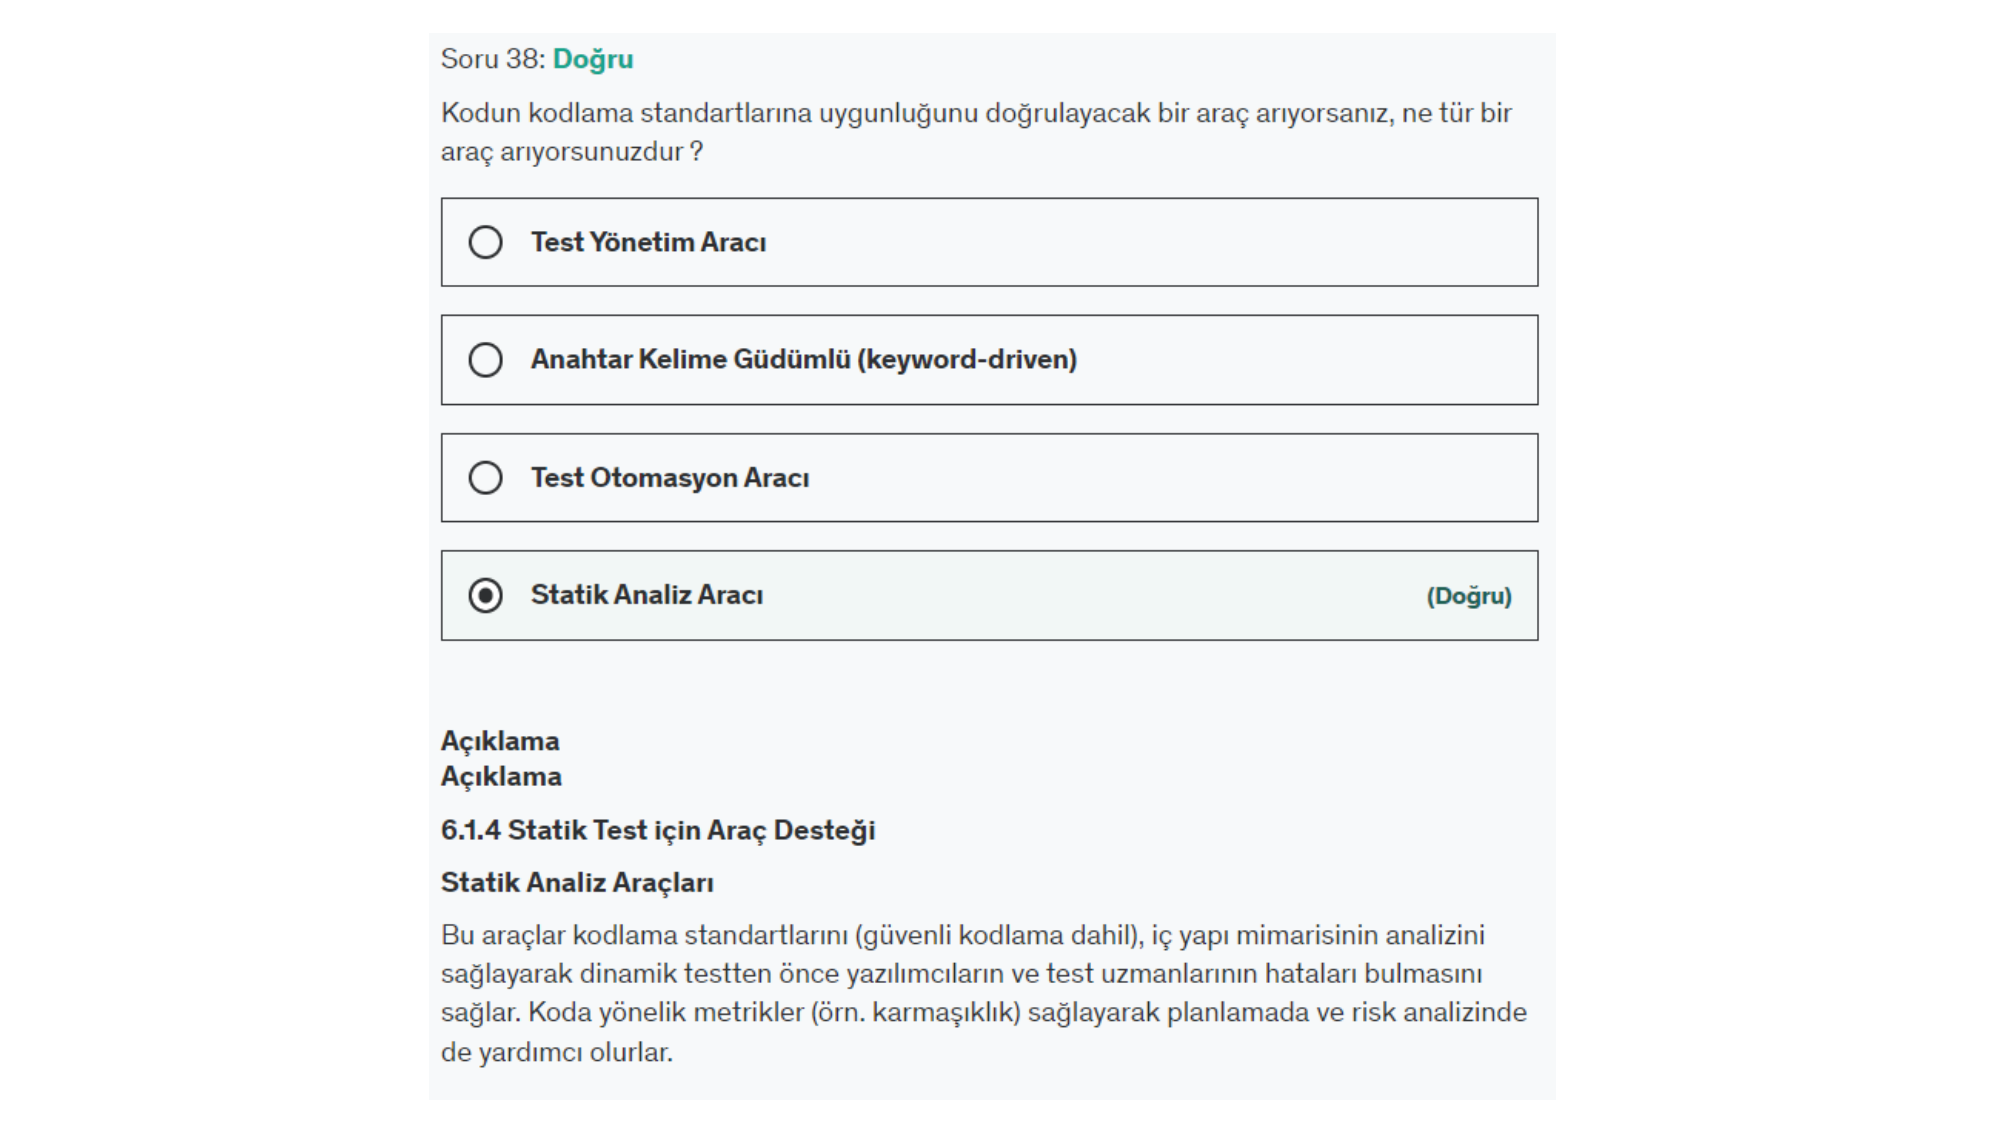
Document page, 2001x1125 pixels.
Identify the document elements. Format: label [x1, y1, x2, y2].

list [429, 33, 1556, 1100]
